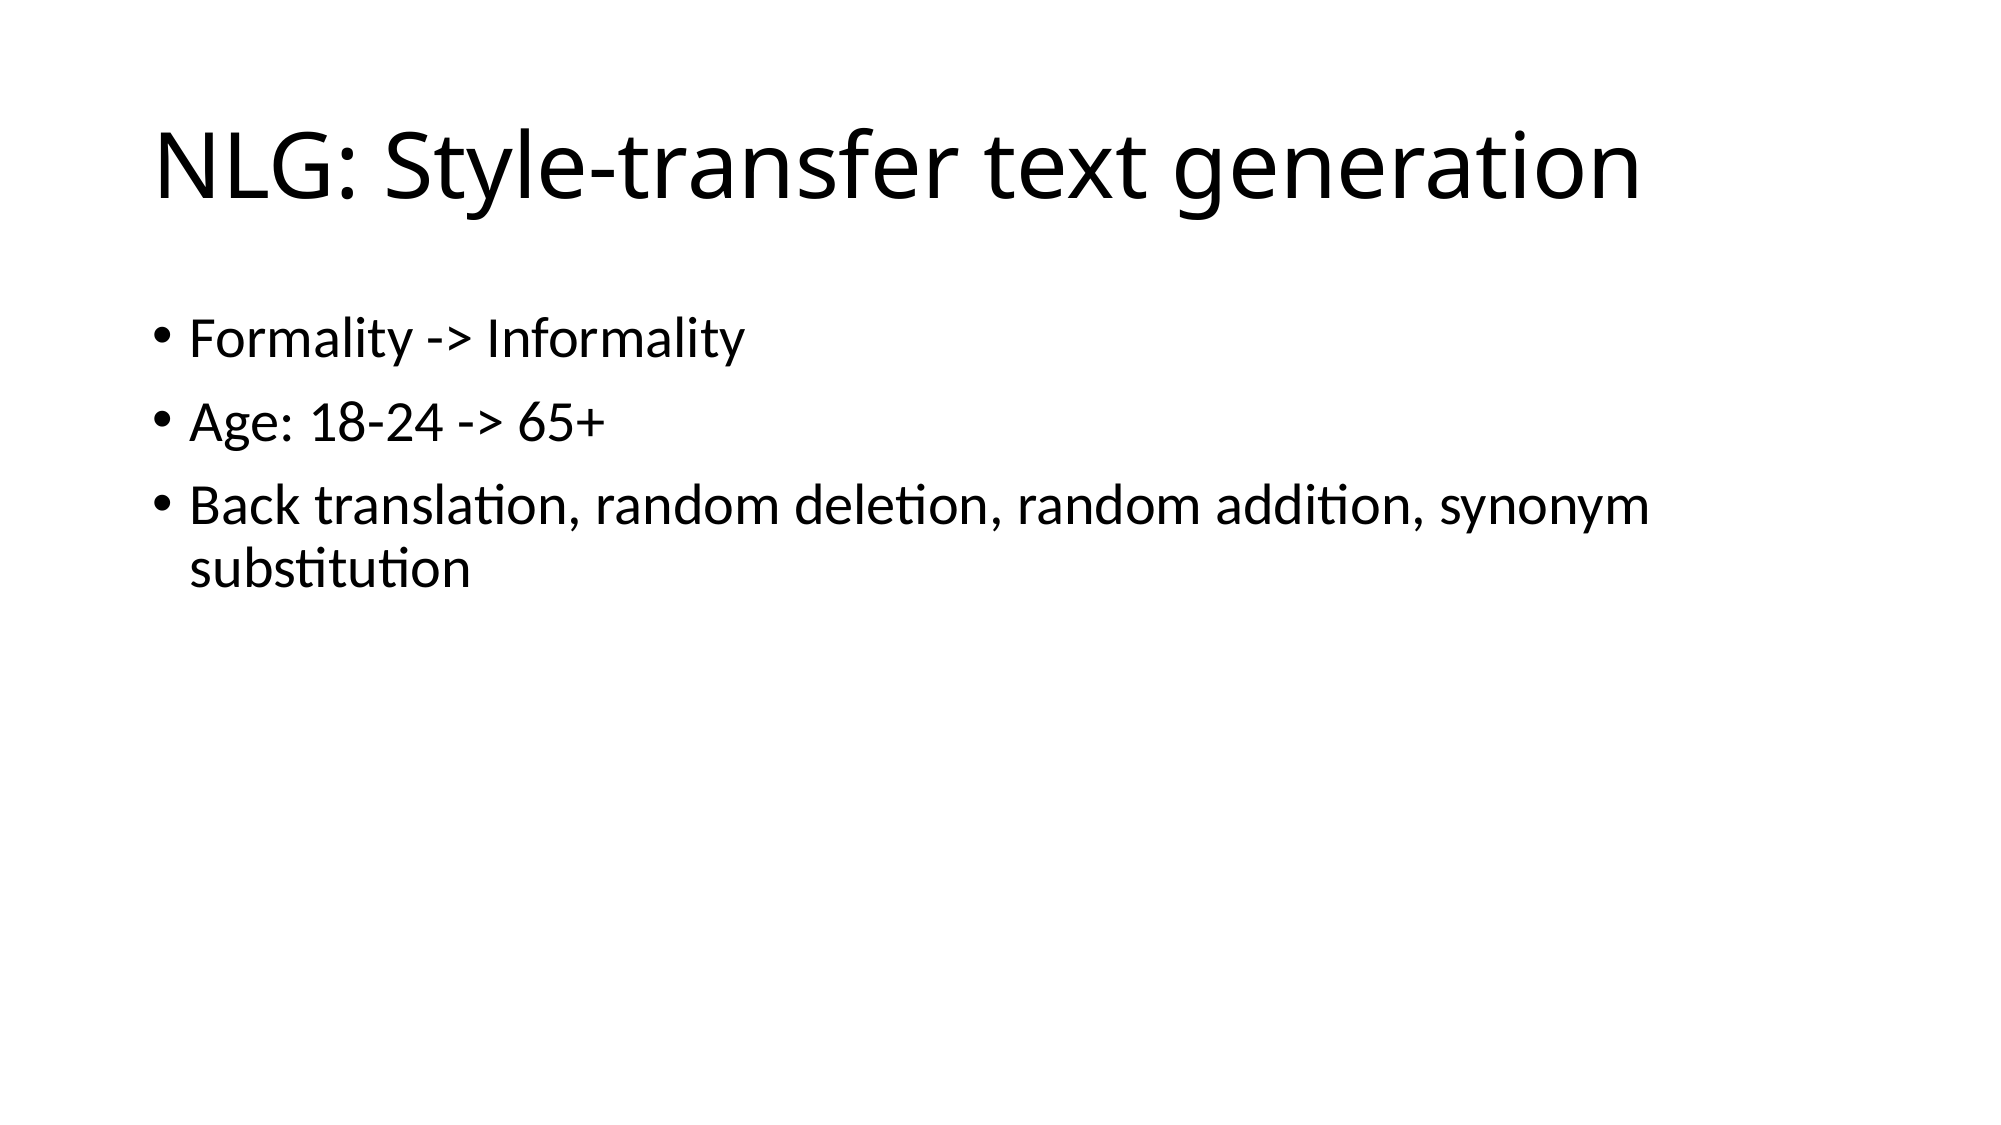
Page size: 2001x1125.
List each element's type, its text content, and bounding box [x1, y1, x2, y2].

list Formality -> Informality Age: 18-24 -> 65+ Back translation, random deletion, random addition, synonym substitution [137, 299, 1863, 1014]
title NLG: Style-transfer text generation [137, 59, 1863, 278]
